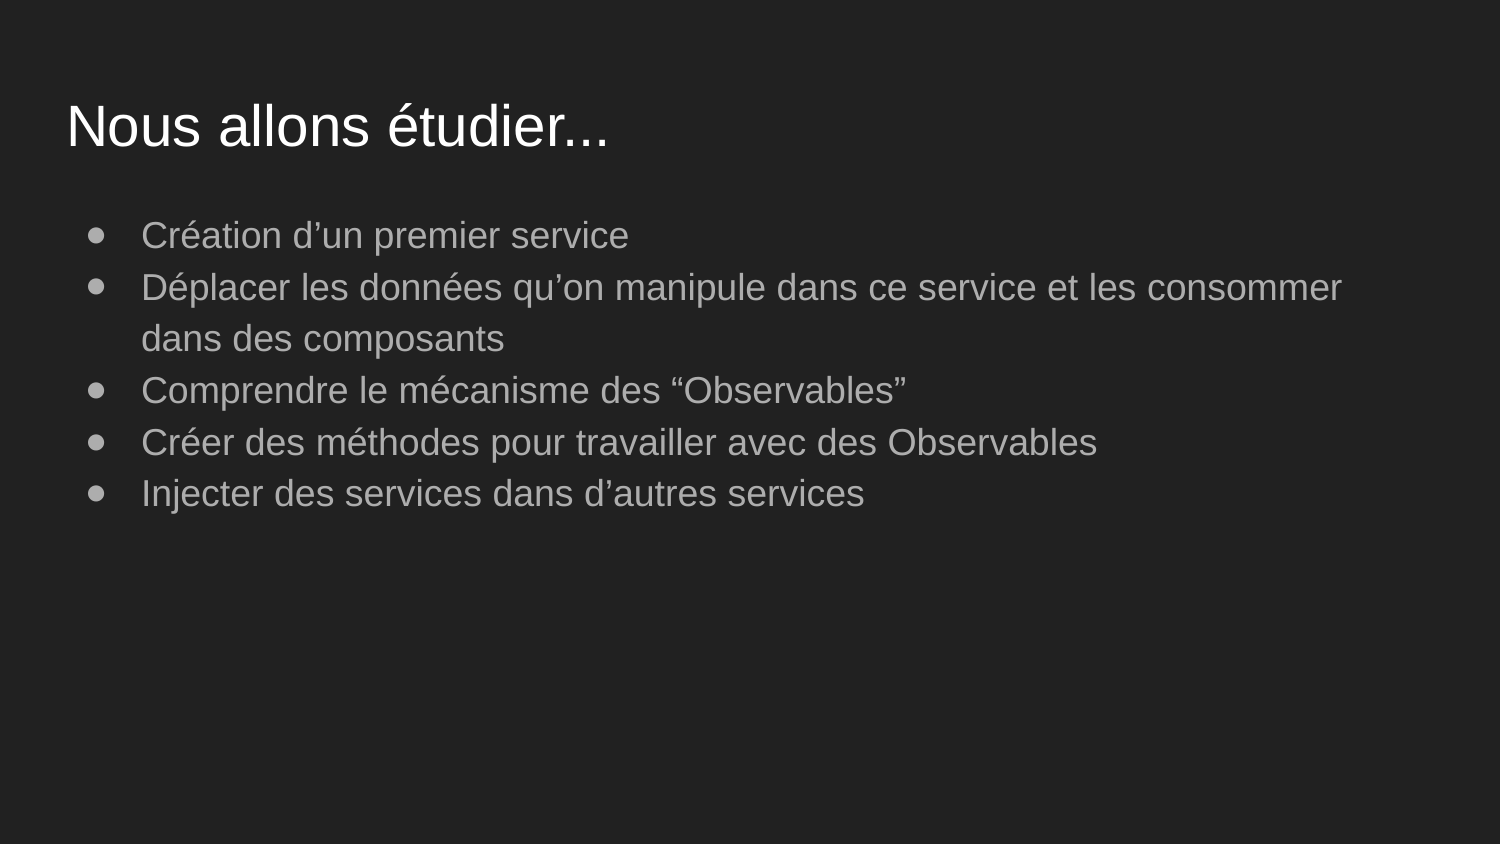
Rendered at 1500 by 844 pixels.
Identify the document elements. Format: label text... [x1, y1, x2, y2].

list Création d’un premier service Déplacer les données qu’on manipule dans ce service et les consommer dans des composants Comprendre le mécanisme des “Observables” Créer des méthodes pour travailler avec des Observables Injecter des services dans d’autres services [51, 189, 1449, 750]
title Nous allons étudier... [51, 72, 1449, 167]
